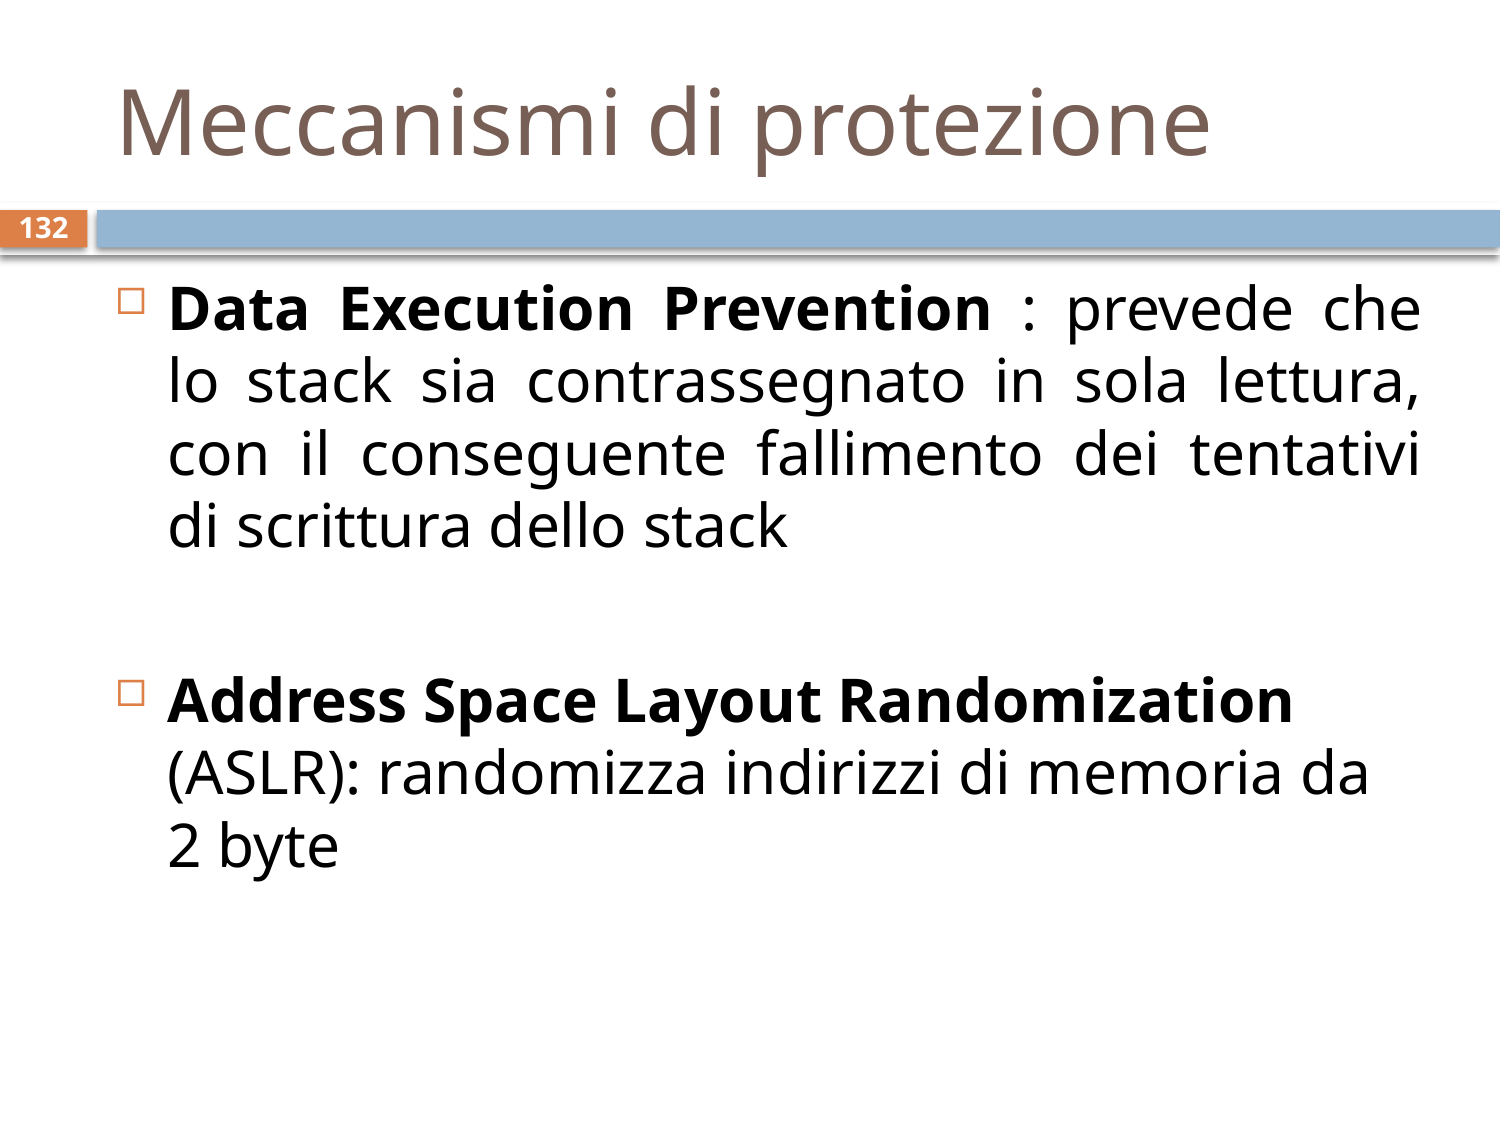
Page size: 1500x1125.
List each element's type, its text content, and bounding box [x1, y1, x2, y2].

title Meccanismi di protezione [100, 37, 1438, 200]
list Data Execution Prevention : prevede che lo stack sia contrassegnato in sola lettura, con il conseguente fallimento dei tentativi di scrittura dello stack Address Space Layout Randomization (ASLR): randomizza indirizzi di memoria da 2 byte [100, 262, 1438, 1000]
slide_number 132 [0, 208, 88, 249]
